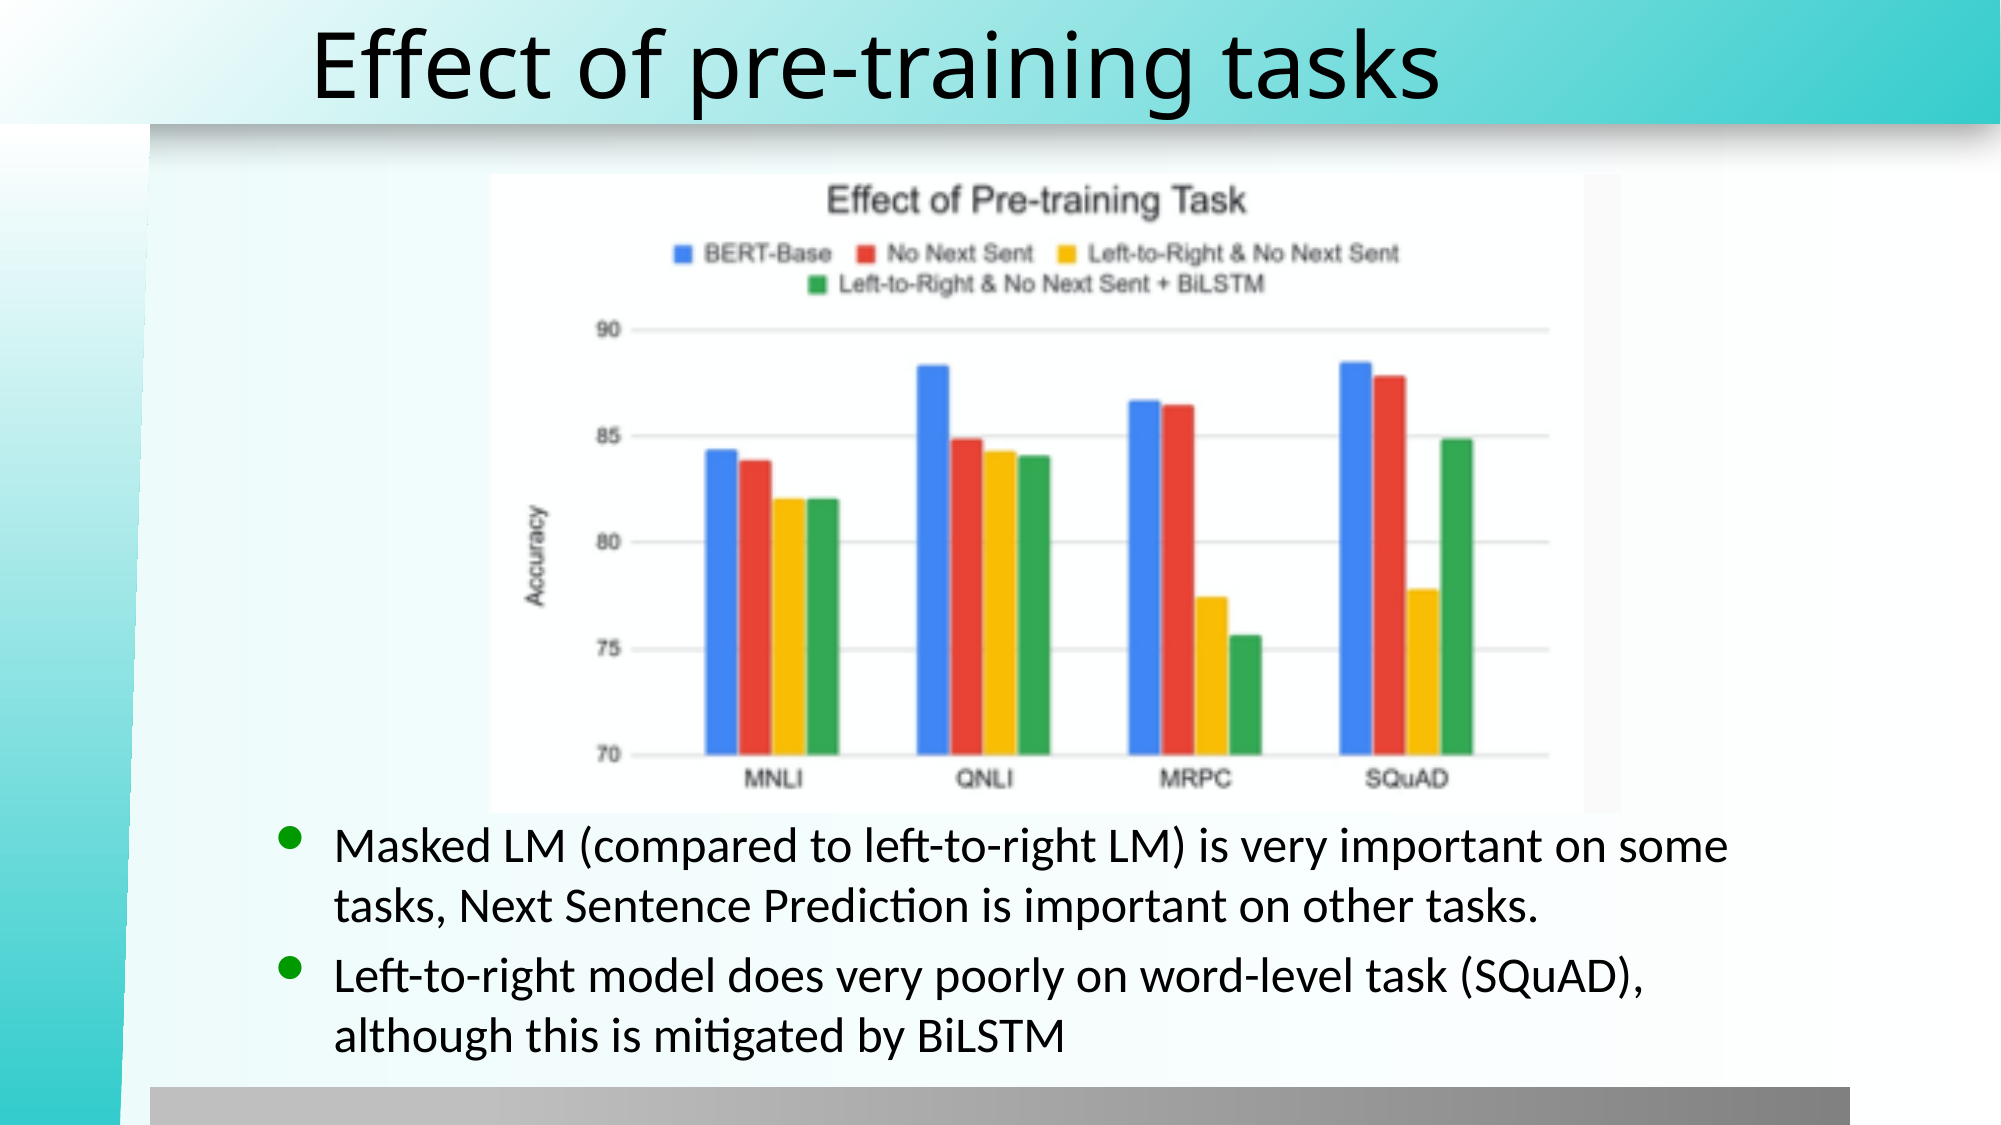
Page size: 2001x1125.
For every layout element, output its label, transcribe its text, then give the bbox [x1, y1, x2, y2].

title Effect of pre-training tasks [294, 0, 2000, 125]
picture [487, 174, 1622, 813]
list Masked LM (compared to left-to-right LM) is very important on some tasks, Next Sentence Prediction is important on other tasks. Left-to-right model does very poorly on word-level task (SQuAD), although this is mitigated by BiLSTM [274, 812, 1751, 1072]
